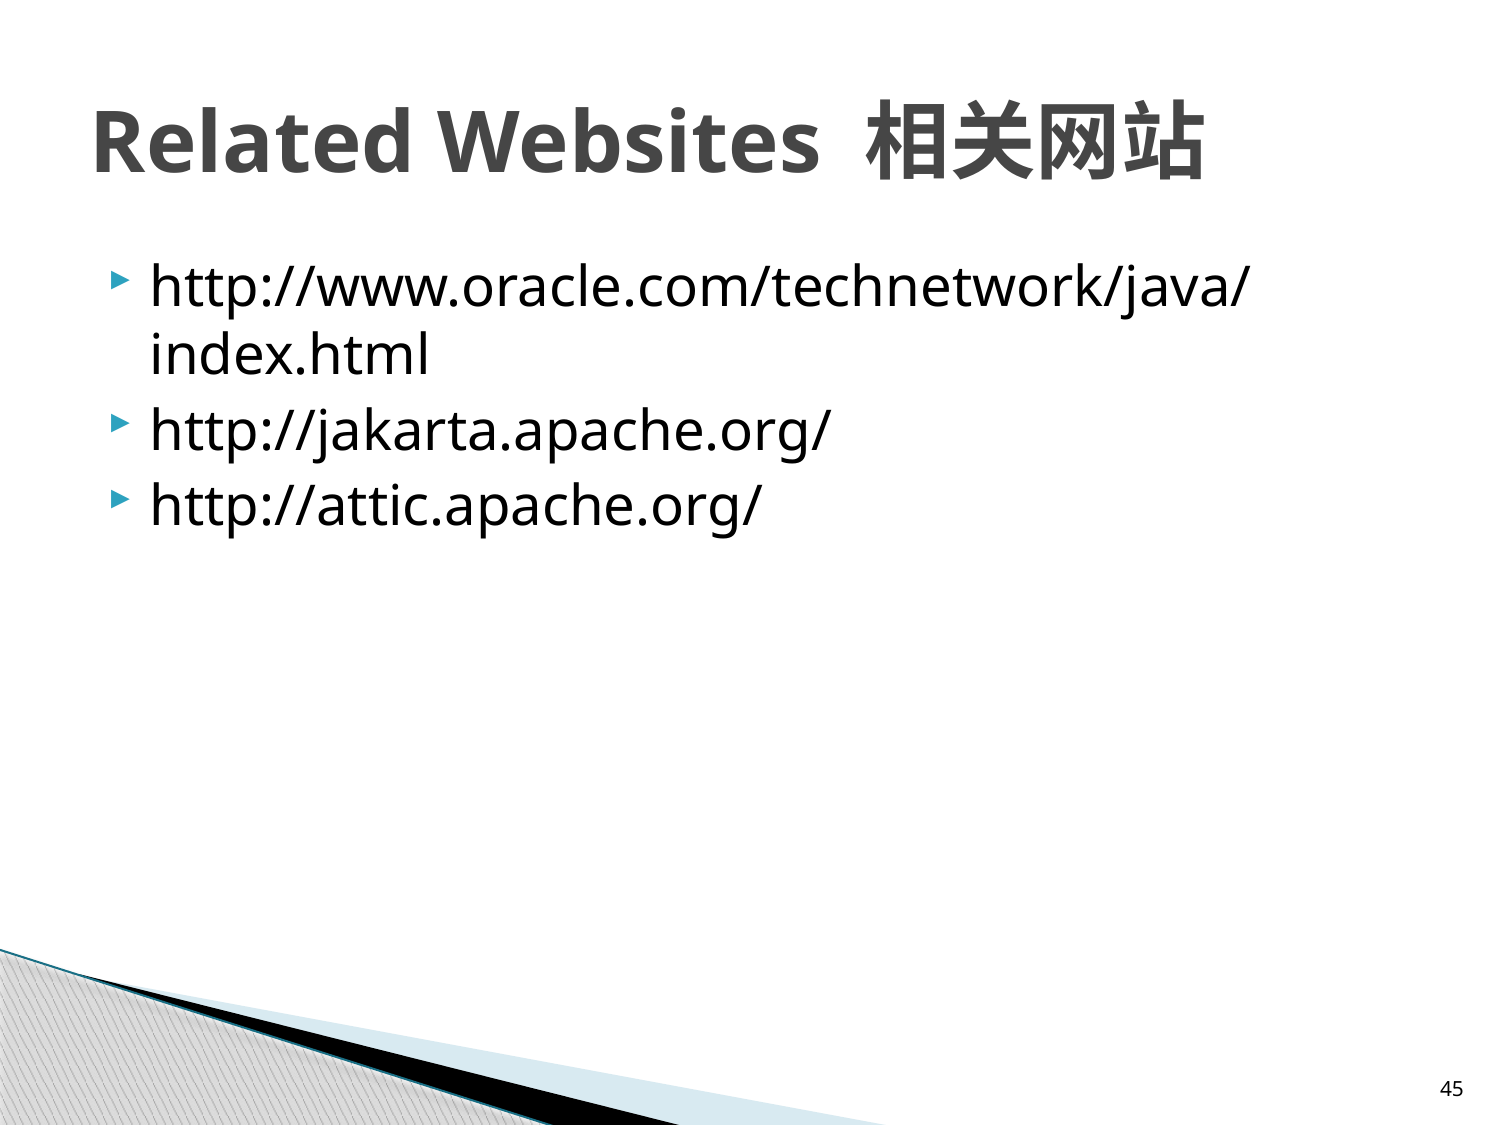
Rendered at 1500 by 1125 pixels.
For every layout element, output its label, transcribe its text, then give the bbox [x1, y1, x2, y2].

list http://www.oracle.com/technetwork/java/index.html http://jakarta.apache.org/ http://attic.apache.org/ [75, 242, 1425, 986]
title Related Websites 相关网站 [75, 45, 1425, 233]
slide_number 45 [1418, 1051, 1479, 1112]
